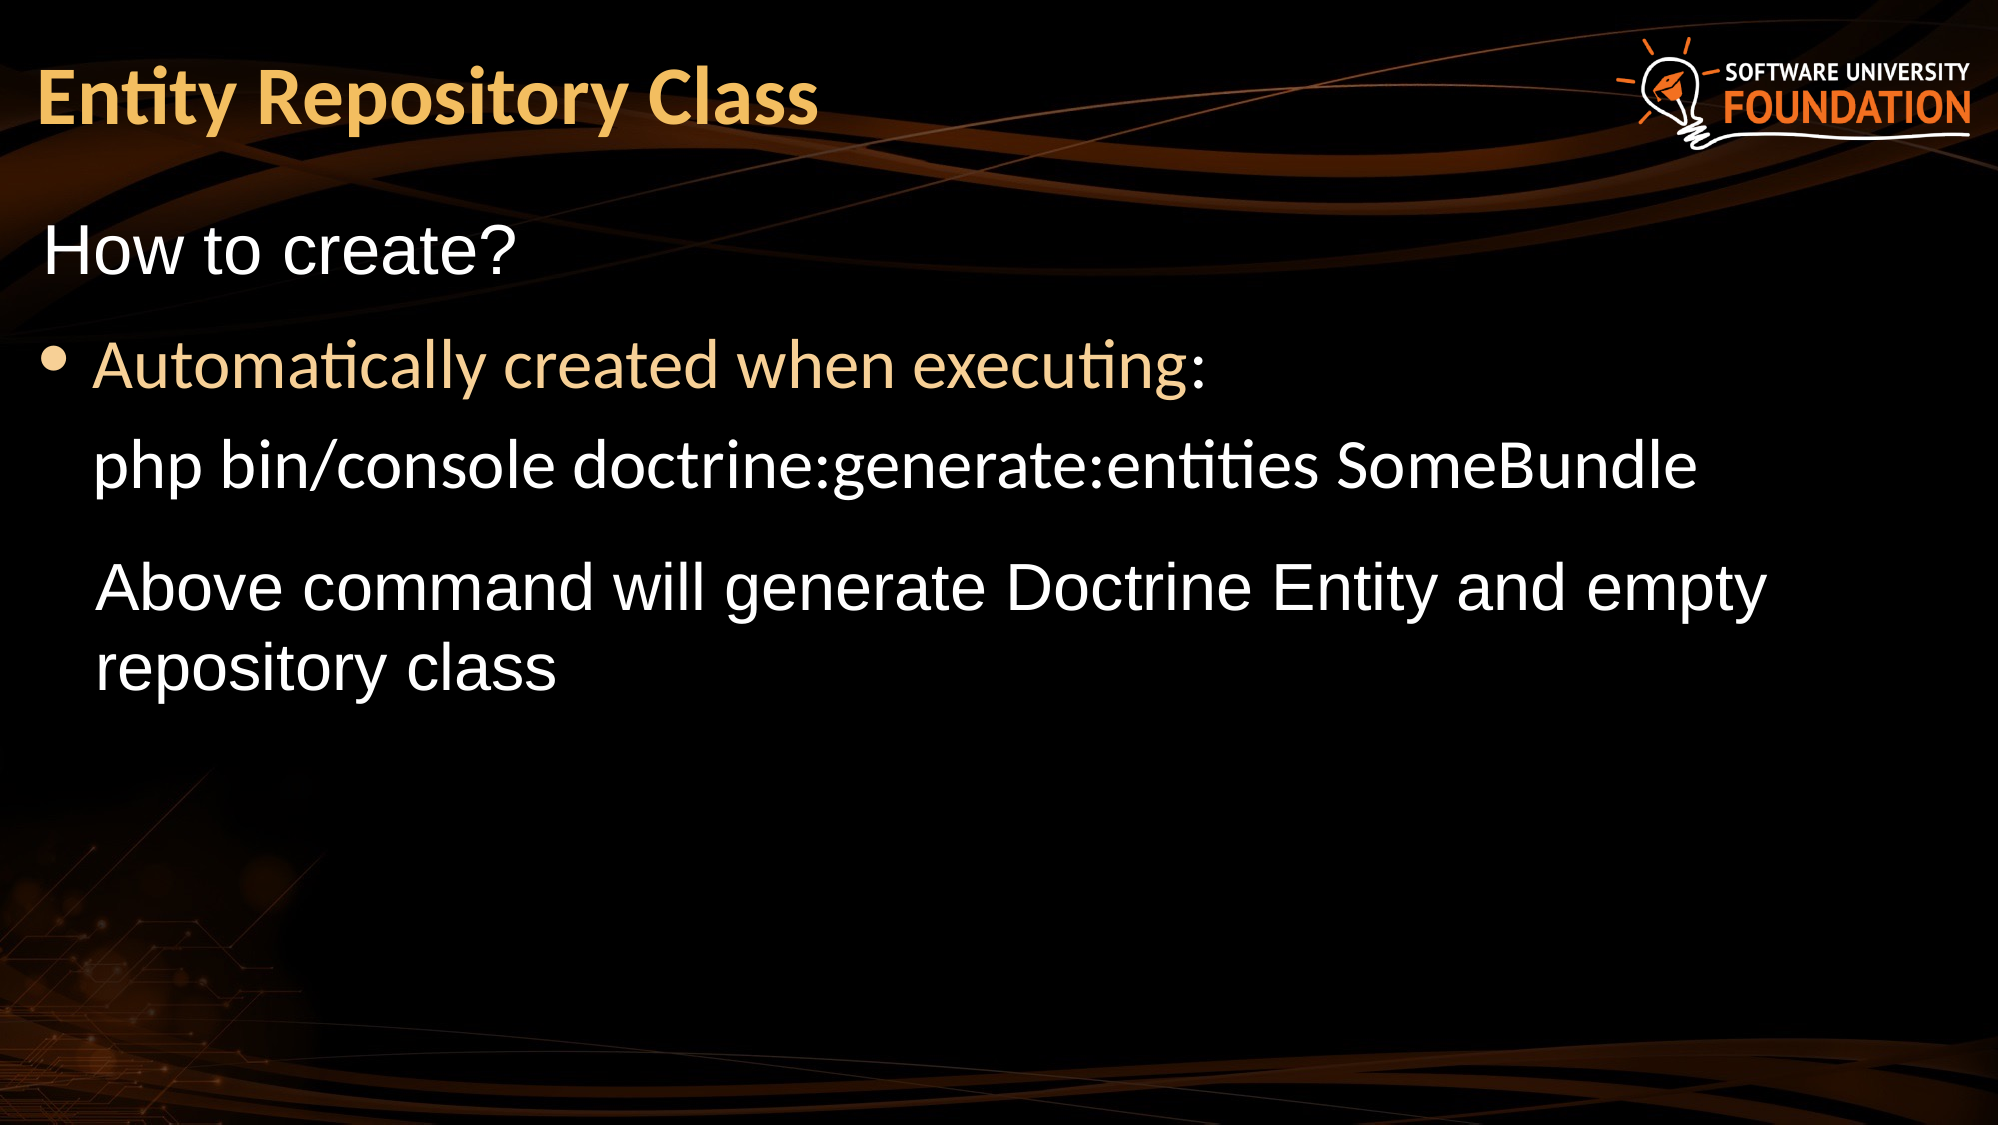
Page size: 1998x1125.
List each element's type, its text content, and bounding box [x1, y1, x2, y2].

text_box Above command will generate Doctrine Entity and empty repository class [87, 536, 1799, 704]
picture [0, 0, 1998, 1125]
text_box Automatically created when executing: php bin/console doctrine:generate:entities SomeBundle [30, 297, 1893, 577]
title Entity Repository Class [30, 6, 1602, 189]
text_box How to create? [35, 196, 529, 291]
